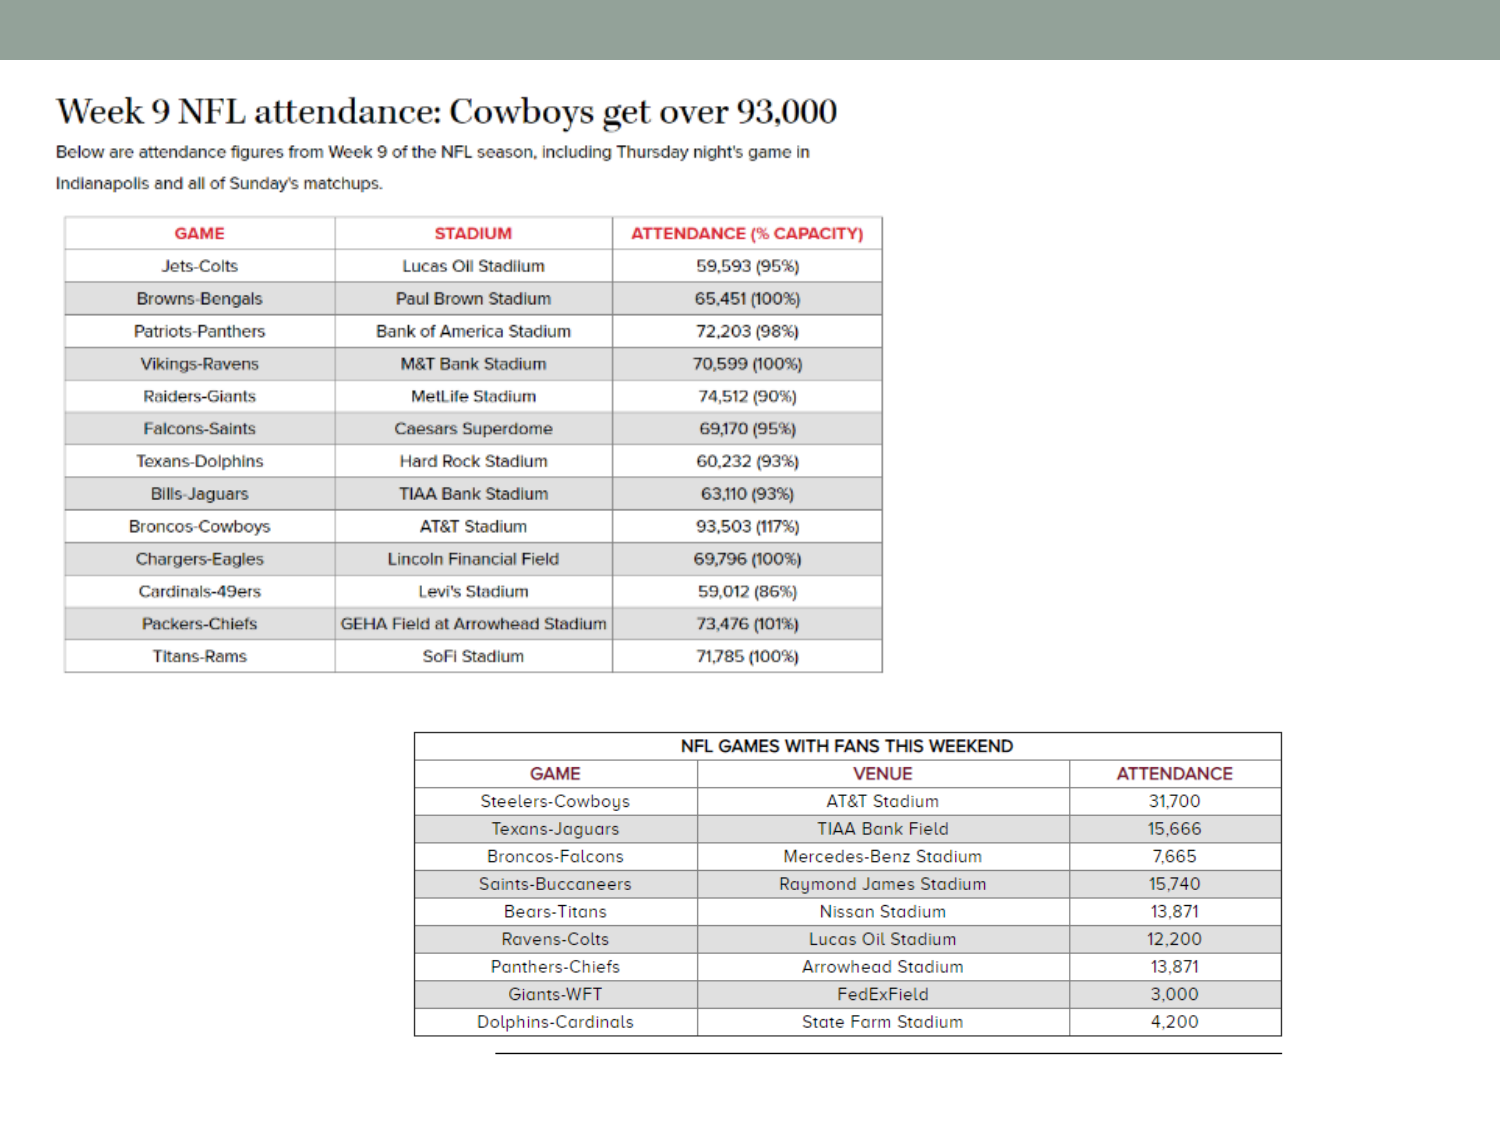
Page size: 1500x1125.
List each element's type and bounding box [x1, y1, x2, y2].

picture [37, 76, 888, 692]
picture [399, 721, 1301, 1063]
